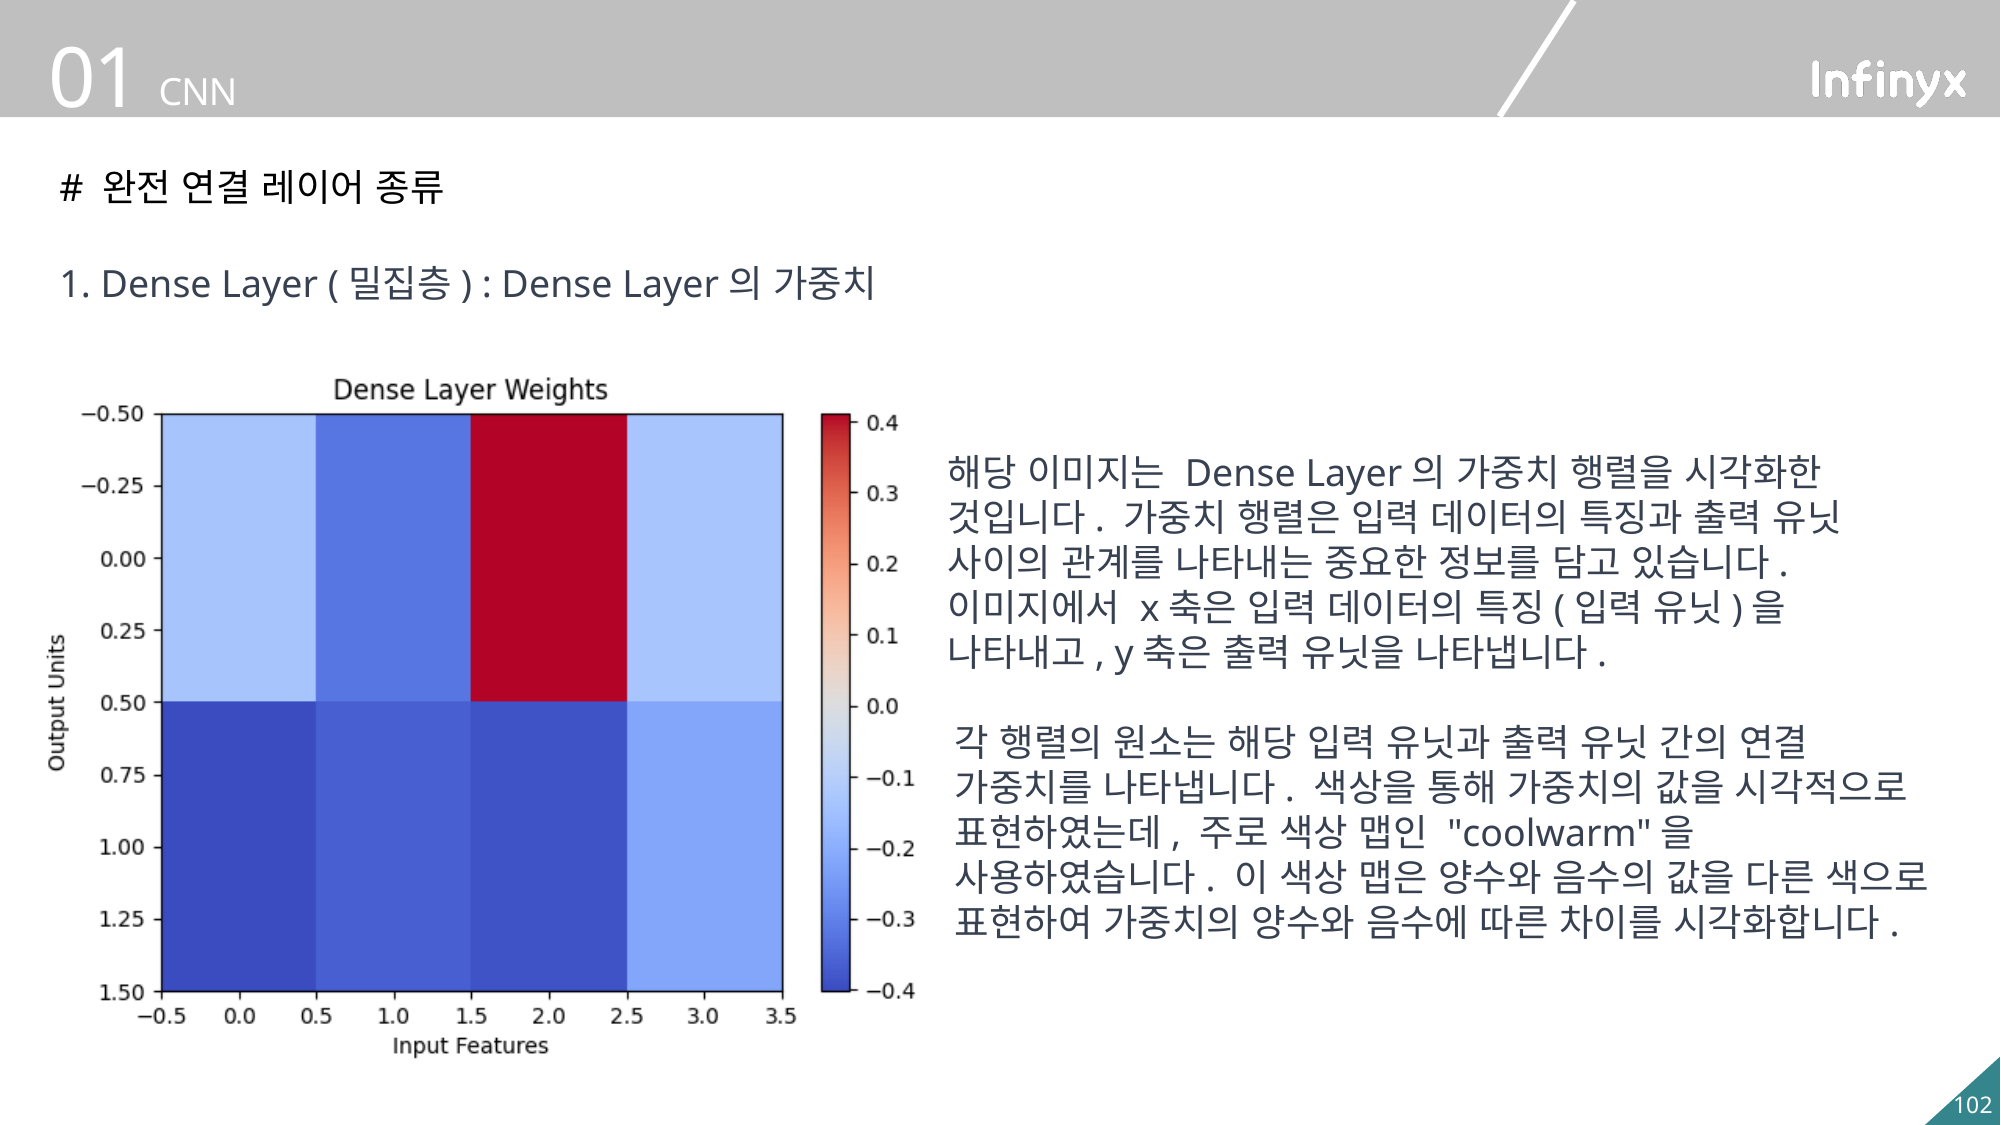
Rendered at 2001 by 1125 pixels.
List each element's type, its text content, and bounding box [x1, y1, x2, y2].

text_box 해당 이미지는 Dense Layer의 가중치 행렬을 시각화한 것입니다. 가중치 행렬은 입력 데이터의 특징과 출력 유닛 사이의 관계를 나타내는 중요한 정보를 담고 있습니다. 이미지에서 x축은 입력 데이터의 특징(입력 유닛)을 나타내고, y축은 출력 유닛을 나타냅니다. [948, 441, 1938, 681]
picture [44, 348, 948, 1074]
text_box 각 행렬의 원소는 해당 입력 유닛과 출력 유닛 간의 연결 가중치를 나타냅니다. 색상을 통해 가중치의 값을 시각적으로 표현하였는데, 주로 색상 맵인 "coolwarm"을 사용하였습니다. 이 색상 맵은 양수와 음수의 값을 다른 색으로 표현하여 가중치의 양수와 음수에 따른 차이를 시각화합니다. [948, 711, 1945, 952]
text_box 1. Dense Layer (밀집층) : Dense Layer의 가중치 [44, 252, 1856, 313]
picture [1812, 60, 1966, 108]
text_box # 완전 연결 레이어 종류 [44, 156, 1050, 217]
